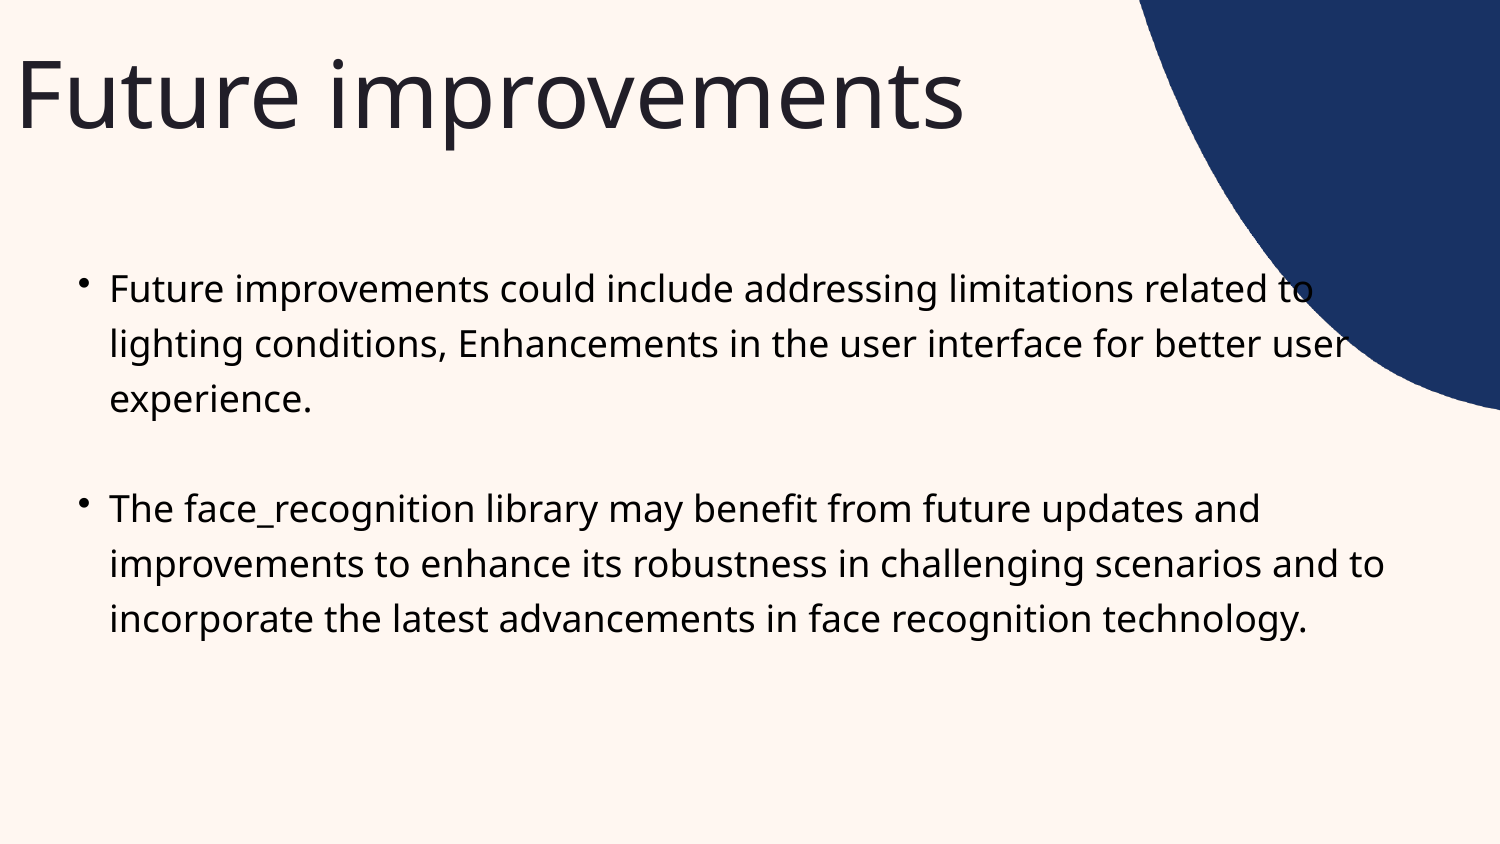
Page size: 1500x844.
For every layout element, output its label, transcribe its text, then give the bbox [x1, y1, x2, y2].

text_box Future improvements [14, 52, 967, 147]
text_box Future improvements could include addressing limitations related to lighting conditions, Enhancements in the user interface for better user experience. The face_recognition library may benefit from future updates and improvements to enhance its robustness in challenging scenarios and to incorporate the latest advancements in face recognition technology. [77, 255, 1428, 641]
picture [1085, 0, 1500, 547]
